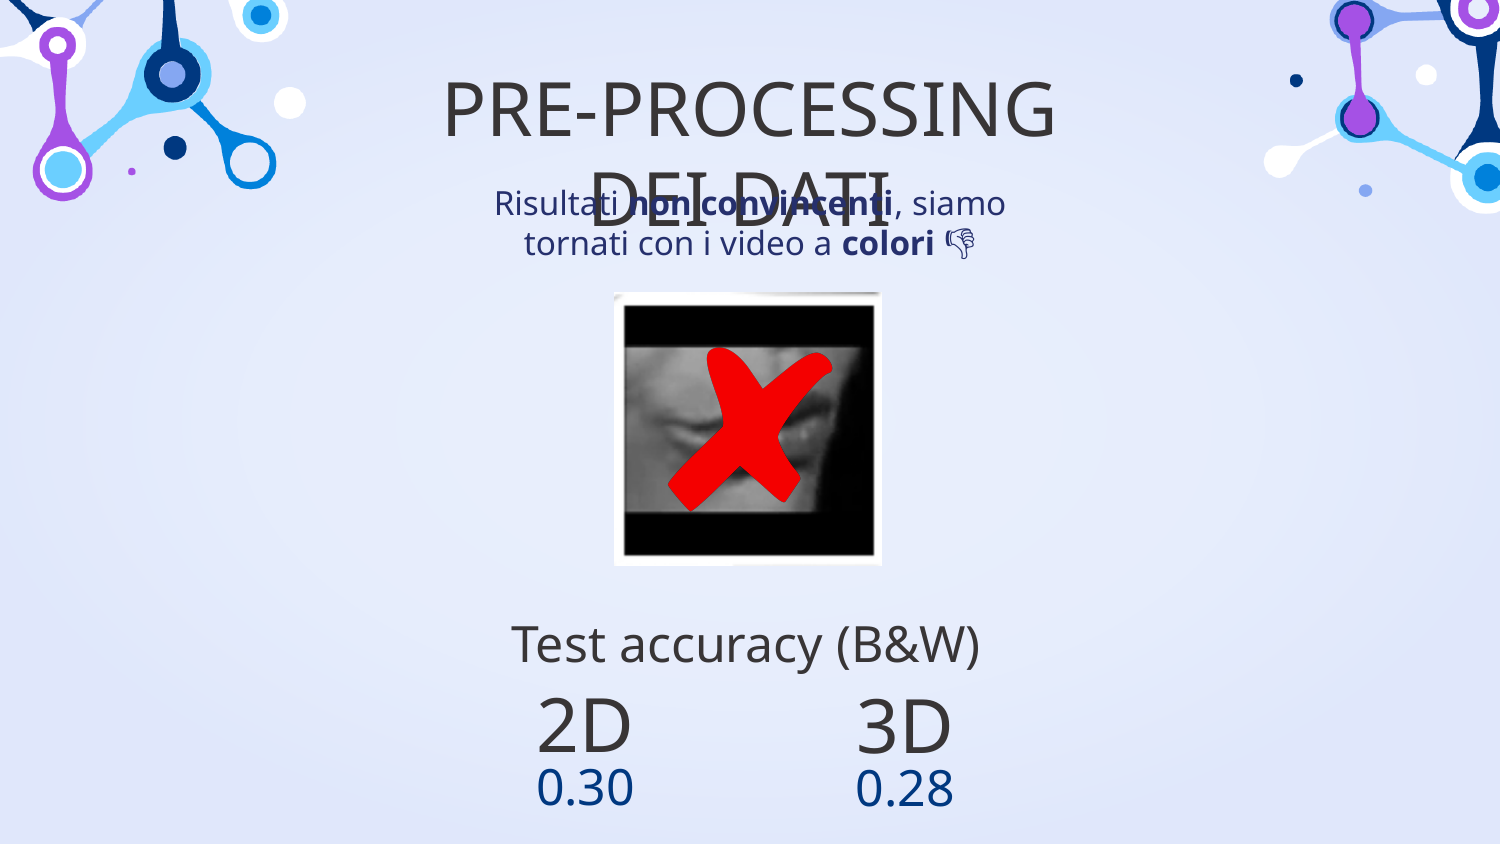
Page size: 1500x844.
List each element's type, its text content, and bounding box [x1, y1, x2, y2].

text_box 3D [552, 663, 1258, 767]
text_box 0.30 [266, 766, 585, 844]
text_box 0.28 [585, 741, 1225, 844]
title PRE-PROCESSING DEI DATI [397, 46, 1103, 150]
picture [0, 0, 1500, 844]
text_box 2D [232, 662, 939, 766]
subtitle Risultati non convincenti, siamo tornati con i video a colori 👎🏼 [430, 167, 1070, 320]
text_box Test accuracy (B&W) [399, 597, 1106, 663]
